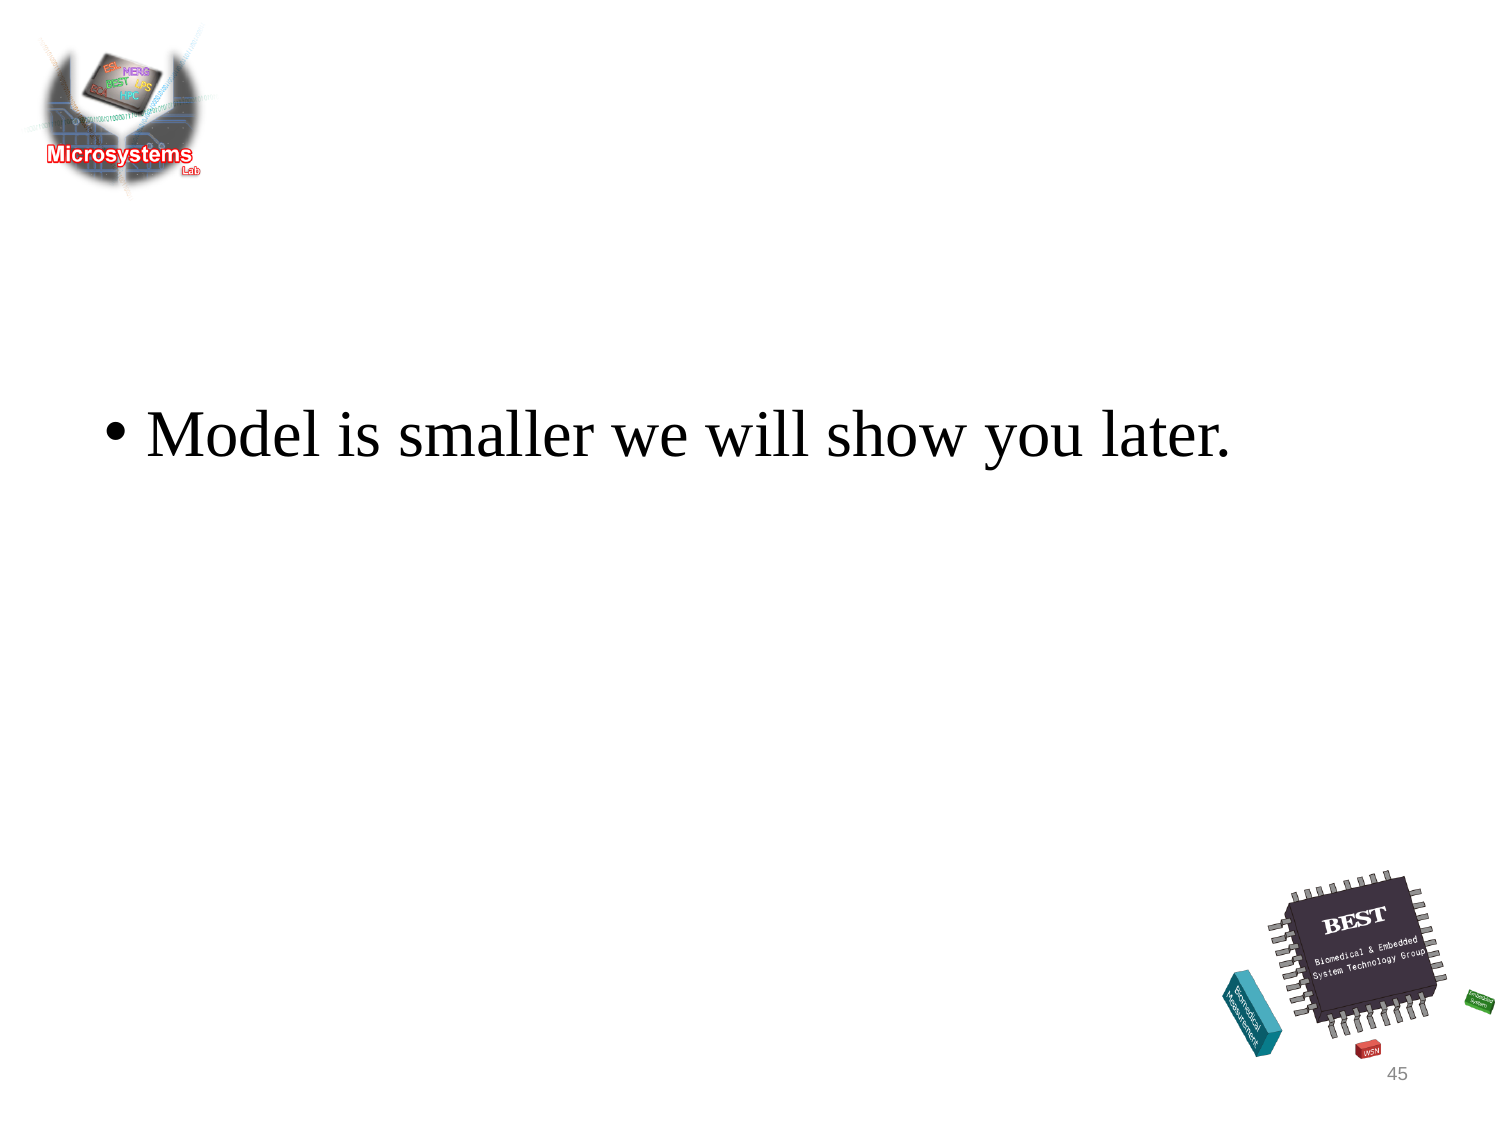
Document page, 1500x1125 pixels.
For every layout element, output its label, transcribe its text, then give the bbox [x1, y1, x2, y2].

picture [1222, 870, 1495, 1059]
list Model is smaller we will show you later. [75, 382, 1424, 743]
slide_number 45 [1074, 1042, 1424, 1103]
picture [0, 18, 250, 207]
